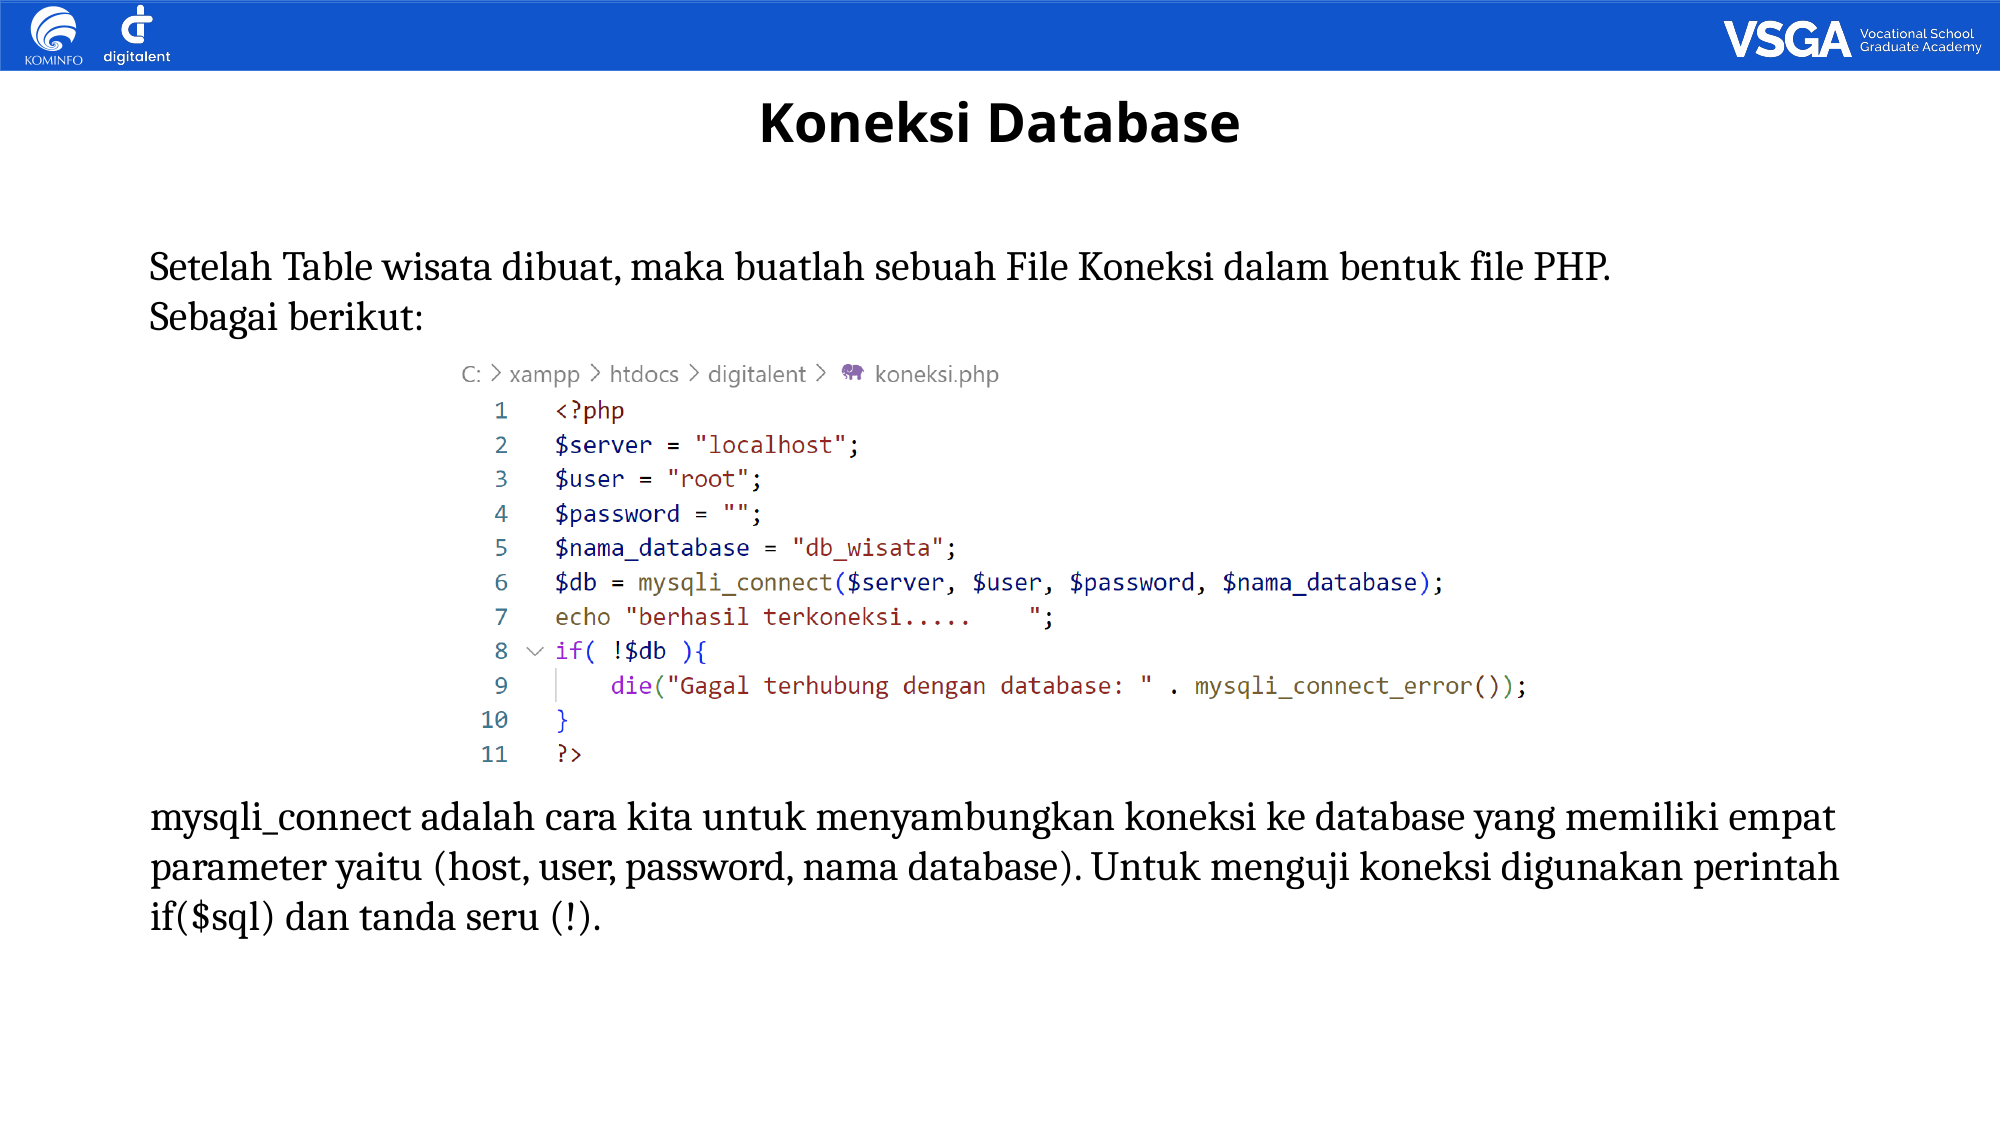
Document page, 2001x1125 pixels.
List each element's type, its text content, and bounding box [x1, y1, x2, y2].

picture [12, 0, 96, 78]
picture [456, 354, 1544, 768]
text_box Setelah Table wisata dibuat, maka buatlah sebuah File Koneksi dalam bentuk file PHP. Sebagai berikut: mysqli_connect adalah cara kita untuk menyambungkan koneksi ke database yang memiliki empat parameter yaitu (host, user, password, nama database). Untuk menguji koneksi digunakan perintah if($sql) dan tanda seru (!). [135, 223, 1865, 954]
text_box Koneksi Database [109, 92, 1891, 162]
picture [1703, 0, 2001, 113]
picture [100, 0, 175, 69]
text_box [178, 2, 1701, 71]
text_box [0, 2, 7, 71]
